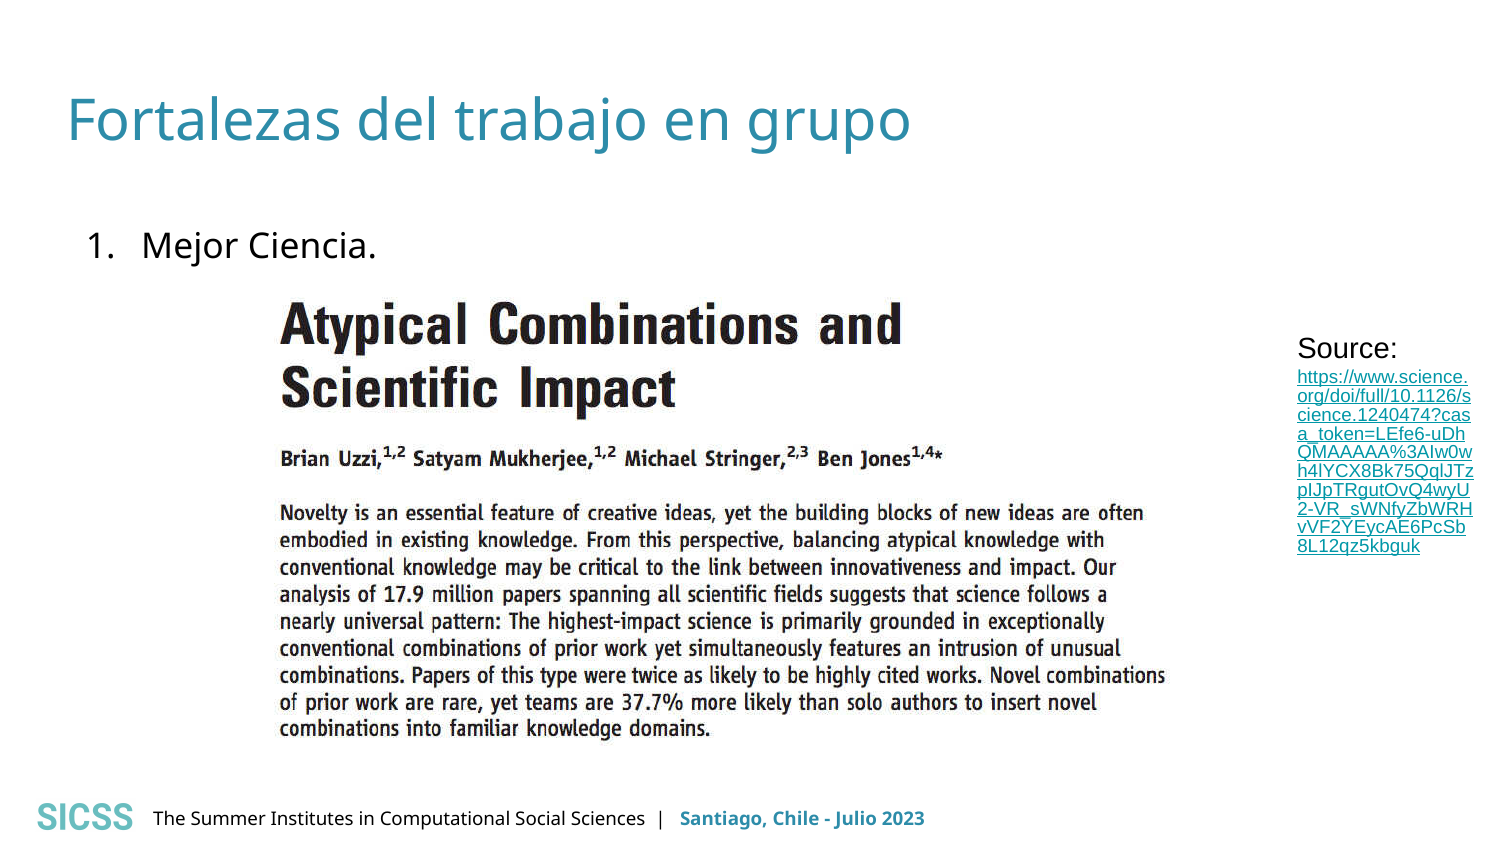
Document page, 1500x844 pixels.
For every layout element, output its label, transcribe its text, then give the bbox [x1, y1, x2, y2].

picture [35, 798, 136, 832]
text_box Source: https://www.science.org/doi/full/10.1126/science.1240474?casa_token=LEfe6-uDhQMAAAAA%3AIw0wh4lYCX8Bk75QqlJTzpIJpTRgutOvQ4wyU2-VR_sWNfyZbWRHvVF2YEycAE6PcSb8L12qz5kbguk [1282, 314, 1490, 425]
list Mejor Ciencia. [51, 201, 1449, 750]
picture [265, 288, 1188, 776]
title Fortalezas del trabajo en grupo [51, 67, 1449, 167]
